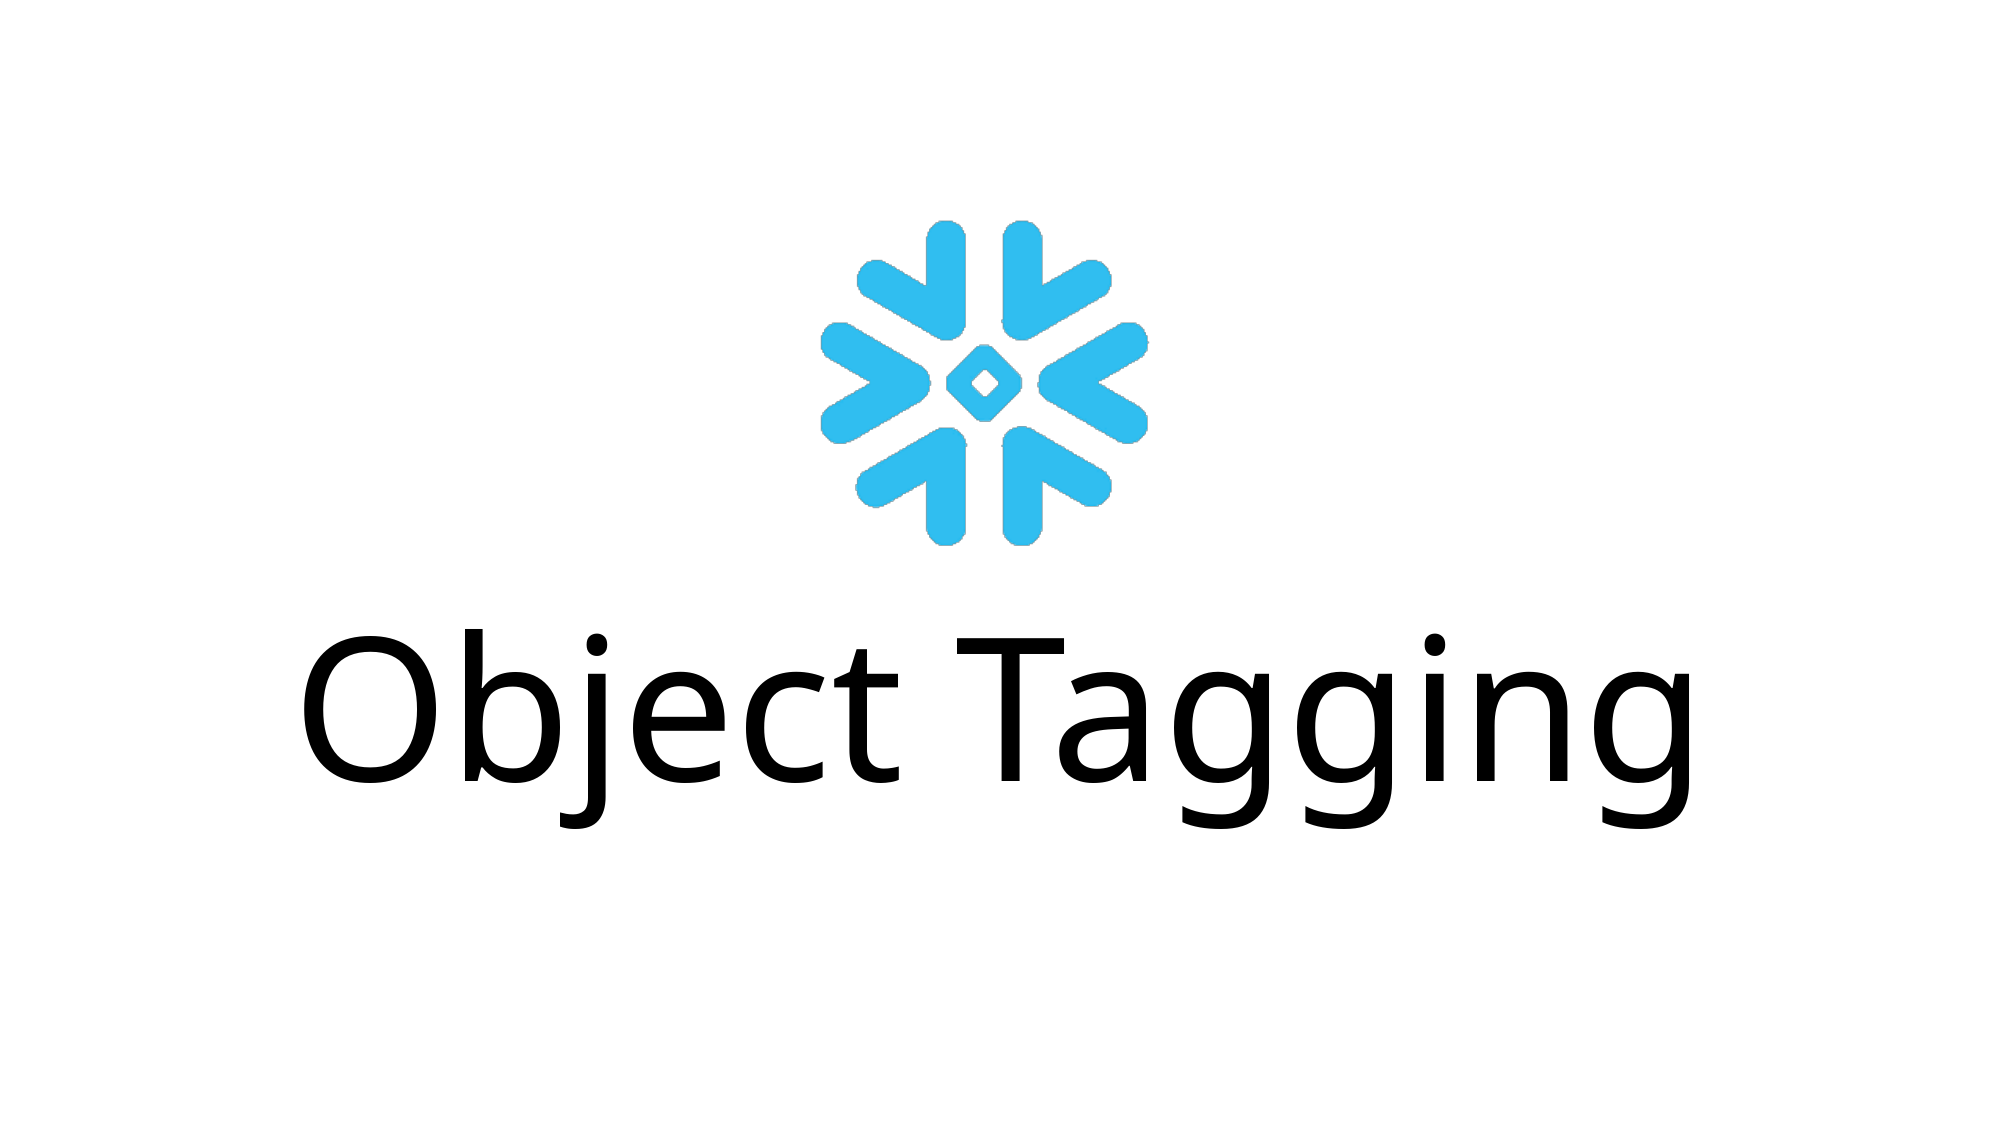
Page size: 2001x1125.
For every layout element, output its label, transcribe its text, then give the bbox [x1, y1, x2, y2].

title Object Tagging [0, 389, 2000, 1043]
picture [812, 204, 1157, 563]
